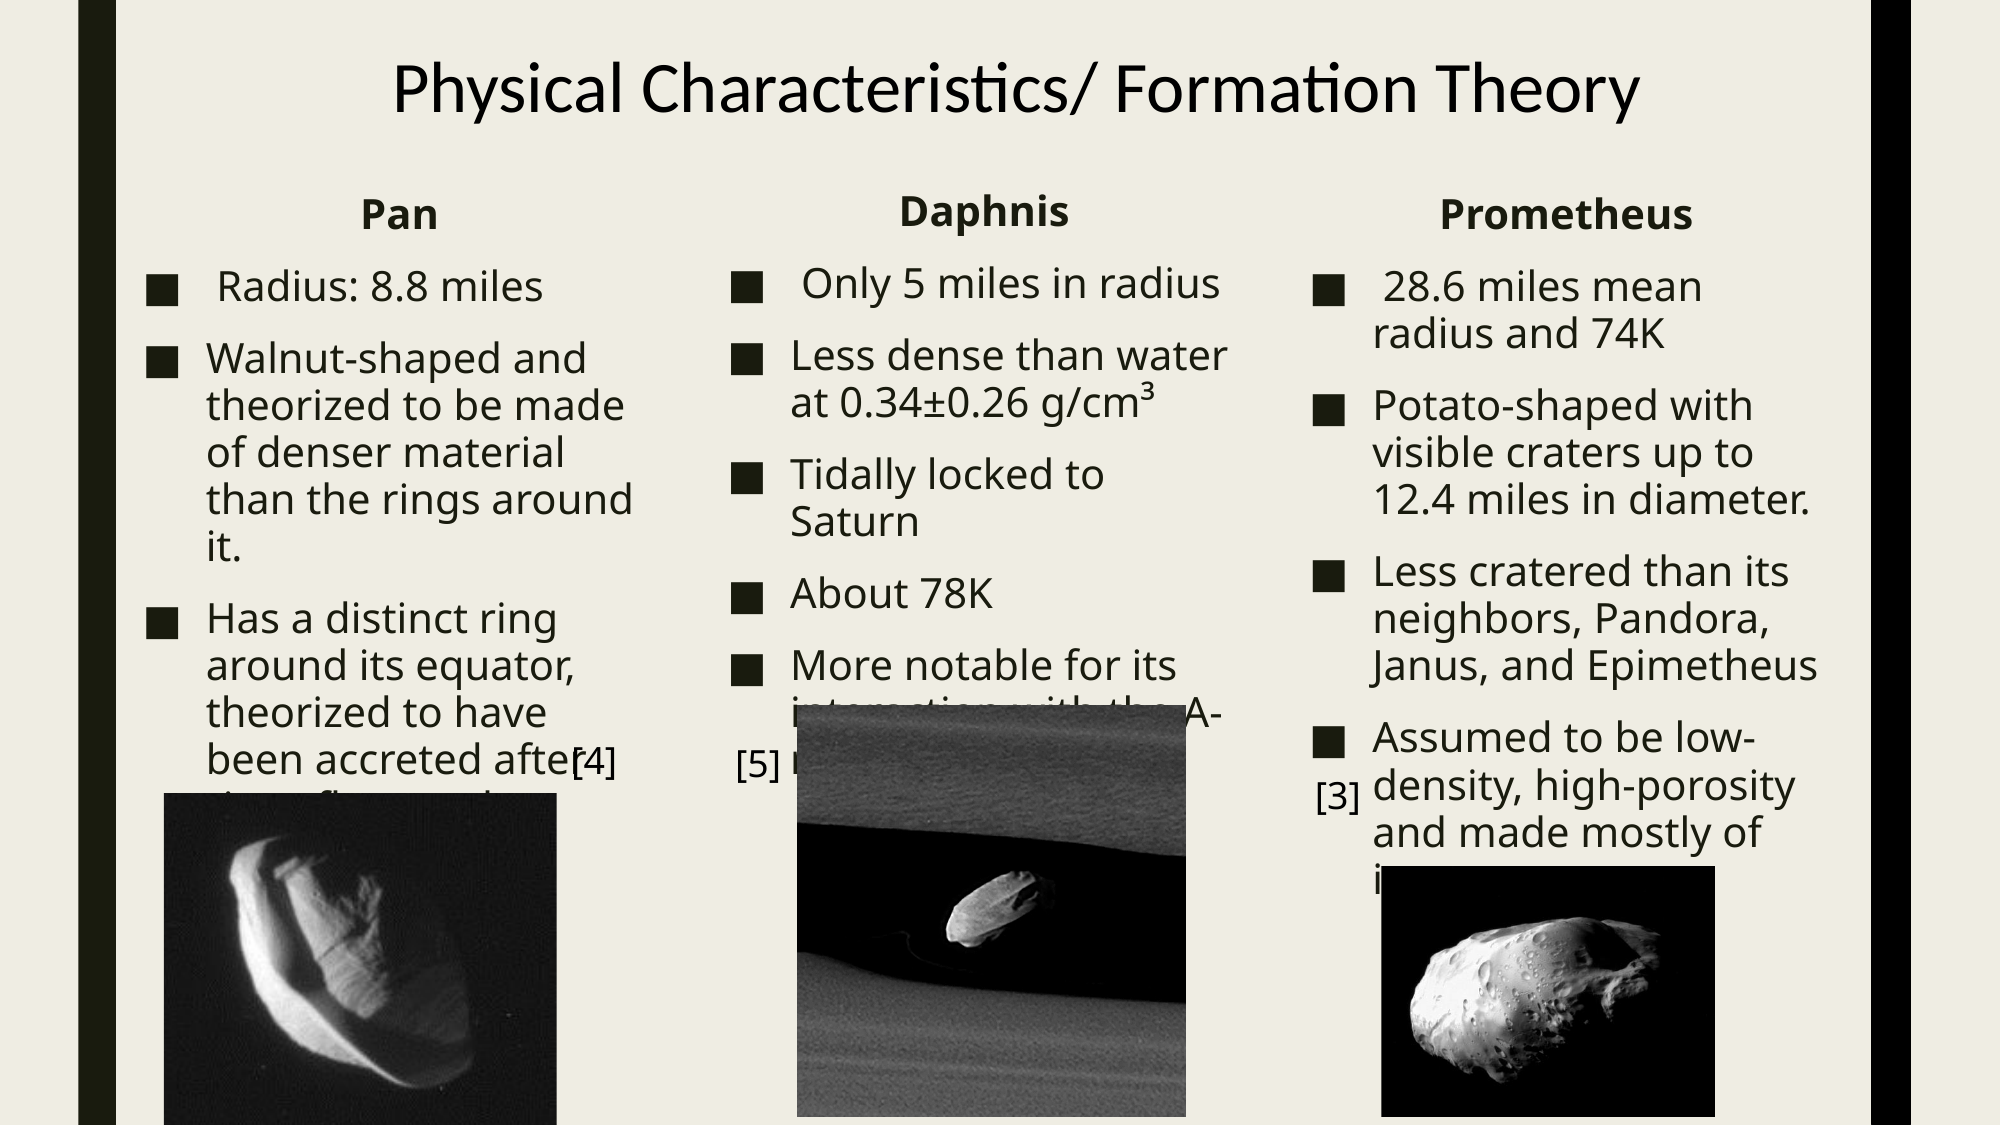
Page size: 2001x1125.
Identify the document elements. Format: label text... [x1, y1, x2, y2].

text_box [1871, 0, 1911, 1125]
picture [796, 705, 1186, 1118]
text_box Daphnis Only 5 miles in radius Less dense than water at 0.34±0.26 g/cm³ Tidally locked to Saturn About 78K More notable for its interaction with the A-ring [712, 180, 1257, 1010]
text_box Prometheus 28.6 miles mean radius and 74K Potato-shaped with visible craters up to 12.4 miles in diameter. Less cratered than its neighbors, Pandora, Janus, and Epimetheus Assumed to be low-density, high-porosity and made mostly of ice [1294, 184, 1839, 1013]
list Pan Radius: 8.8 miles Walnut-shaped and theorized to be made of denser material than the rings around it. Has a distinct ring around its equator, theorized to have been accreted after rings flattened [127, 184, 672, 1013]
picture [1381, 866, 1715, 1118]
text_box [3] [1300, 764, 1393, 825]
text_box [5] [720, 733, 796, 793]
text_box [4] [556, 729, 650, 790]
title Physical Characteristics/ Formation Theory [229, 42, 1805, 181]
picture [163, 793, 557, 1125]
